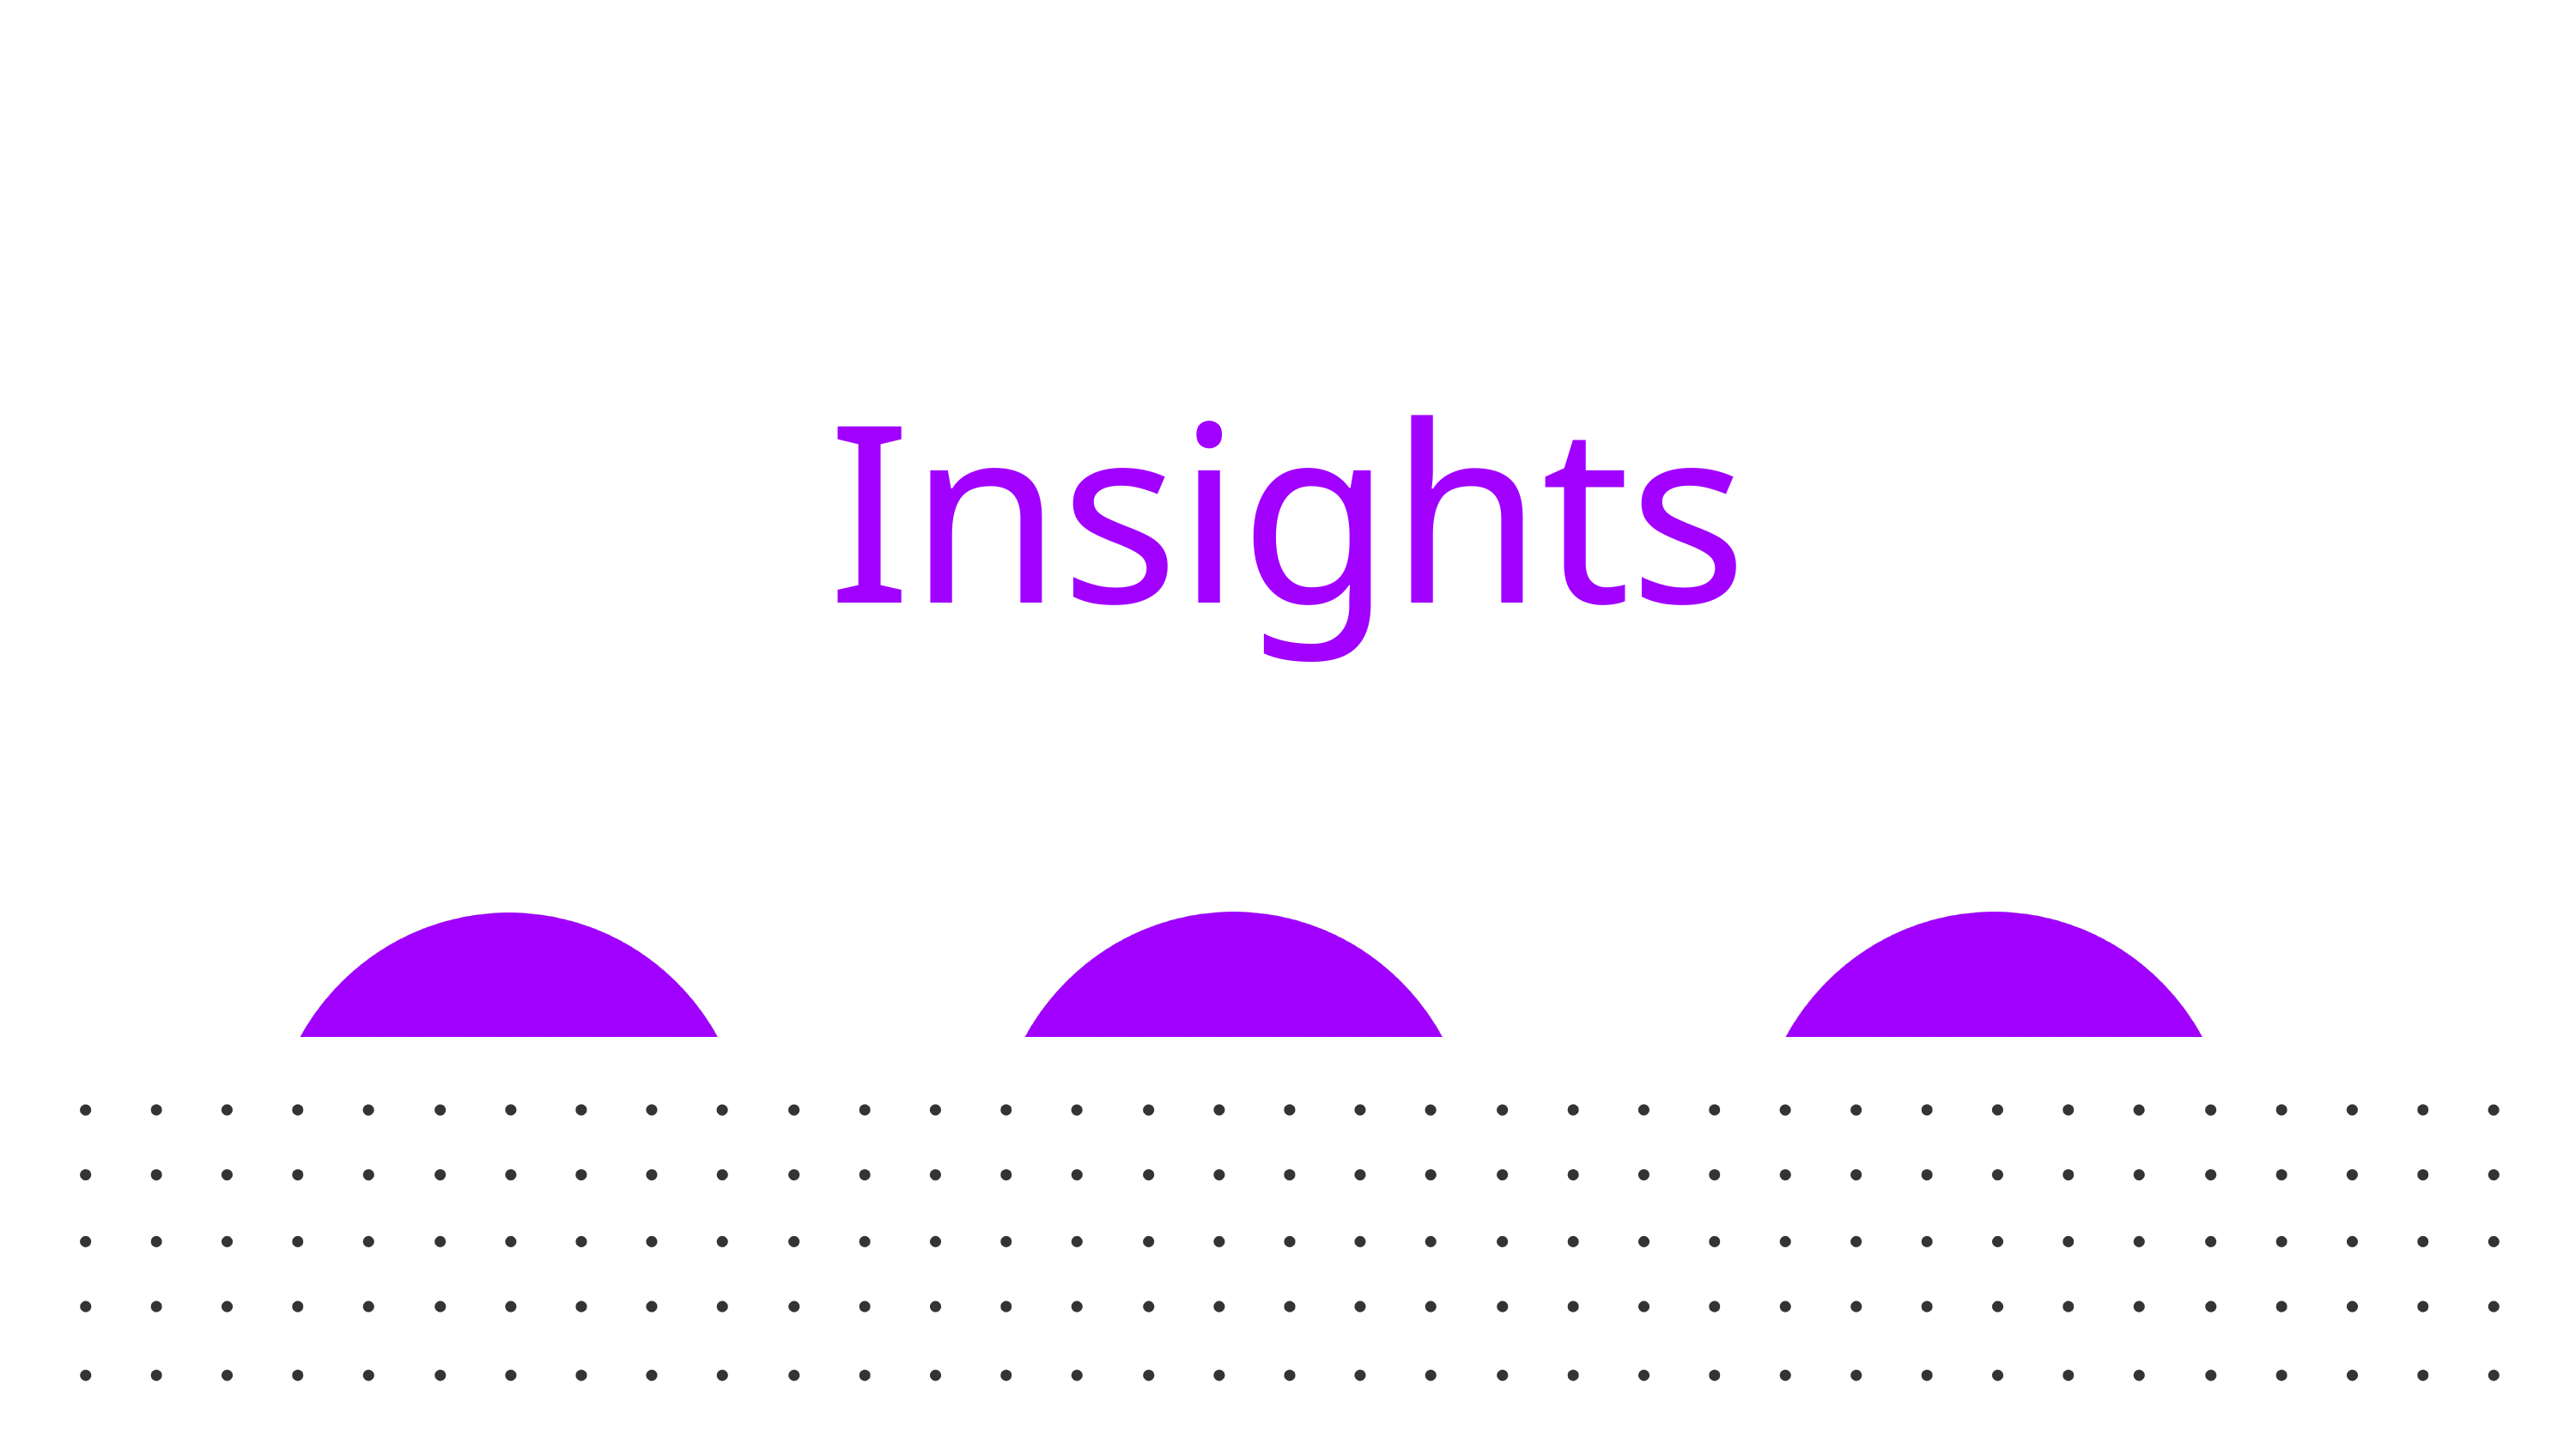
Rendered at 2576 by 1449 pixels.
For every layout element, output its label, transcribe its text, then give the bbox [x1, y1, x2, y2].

picture [1024, 912, 1443, 1037]
picture [299, 912, 719, 1037]
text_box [72, 1099, 2504, 1385]
picture [1784, 912, 2204, 1037]
text_box Insights [72, 480, 2504, 652]
